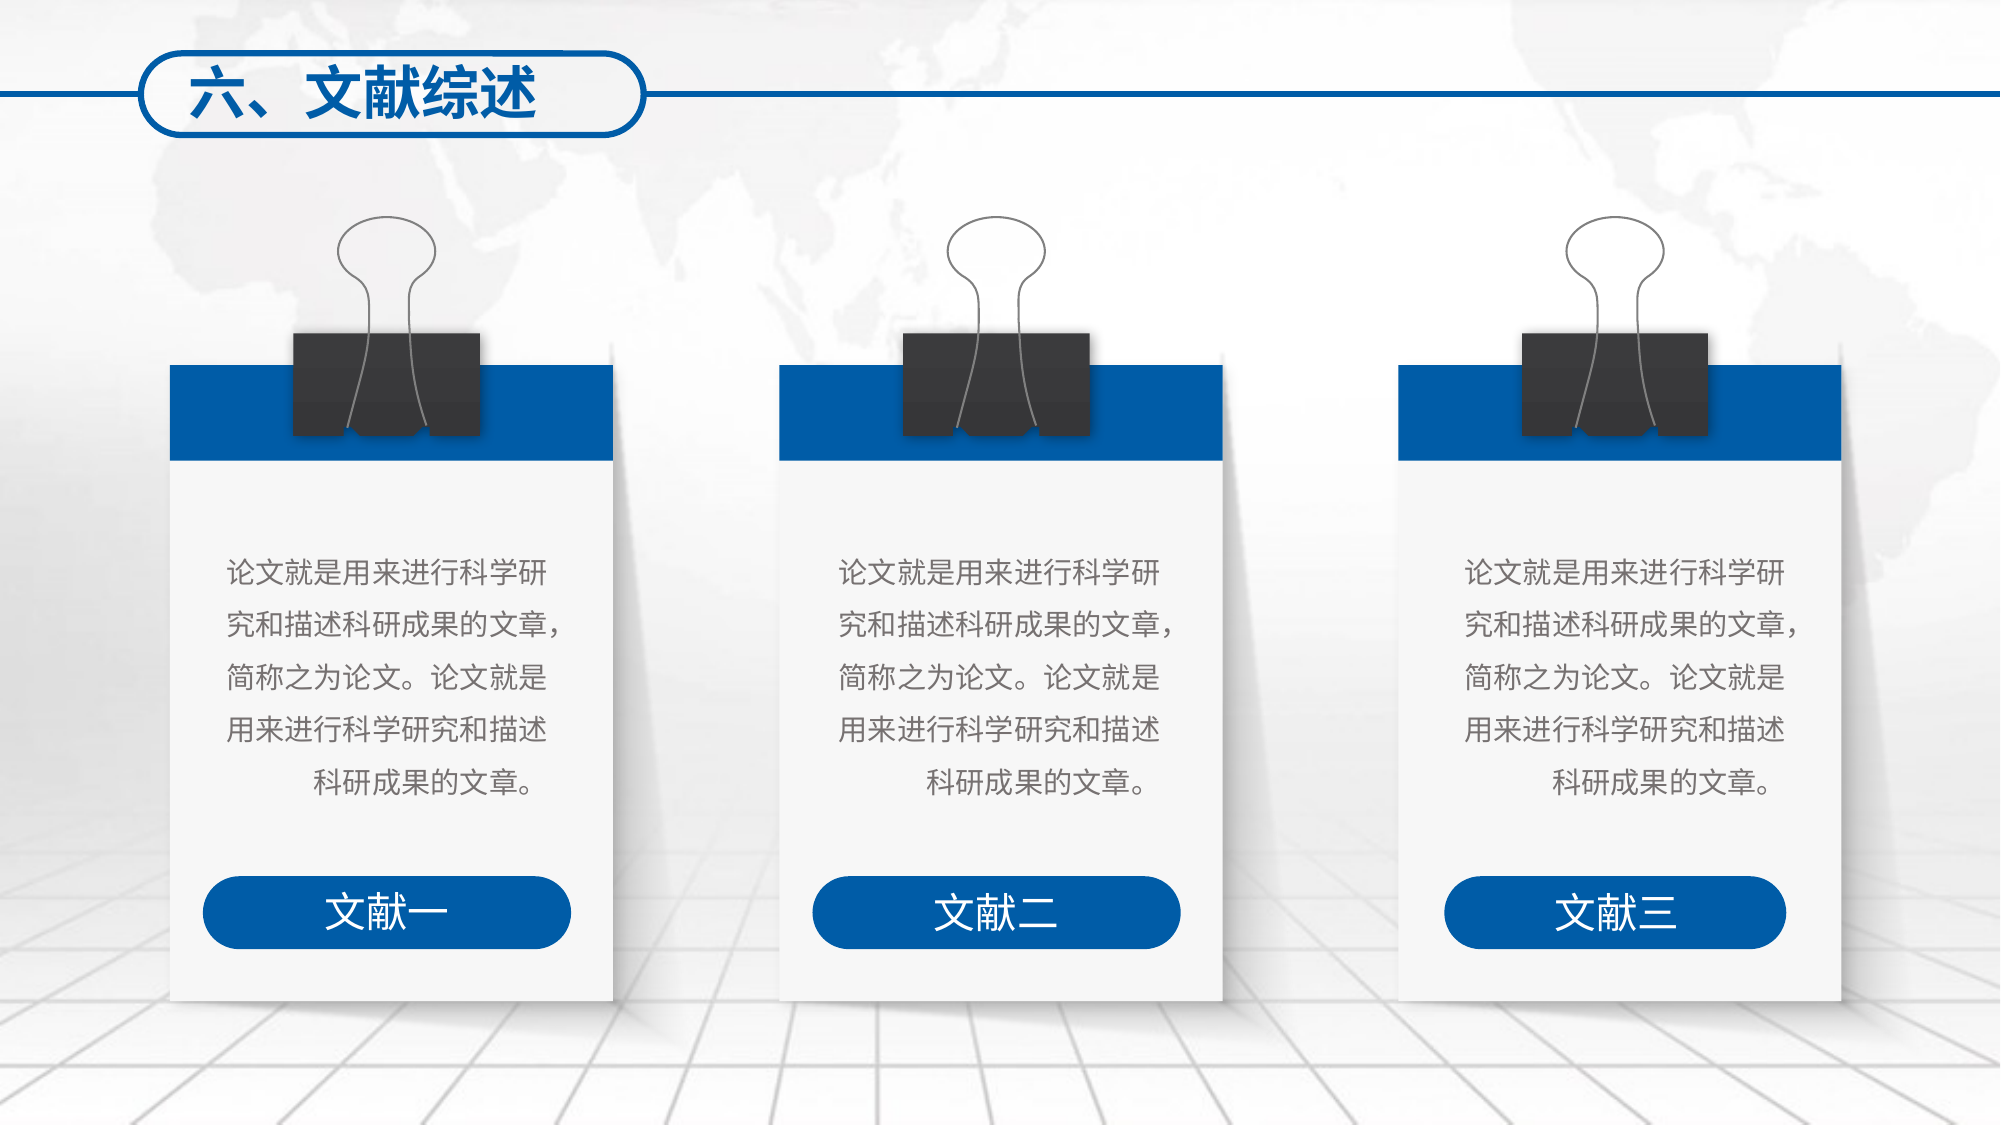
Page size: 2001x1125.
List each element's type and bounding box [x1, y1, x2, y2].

text_box [690, 217, 1301, 1061]
text_box [109, 49, 644, 136]
text_box [80, 217, 690, 1061]
text_box [1309, 217, 1920, 1061]
picture [0, 0, 2001, 1125]
